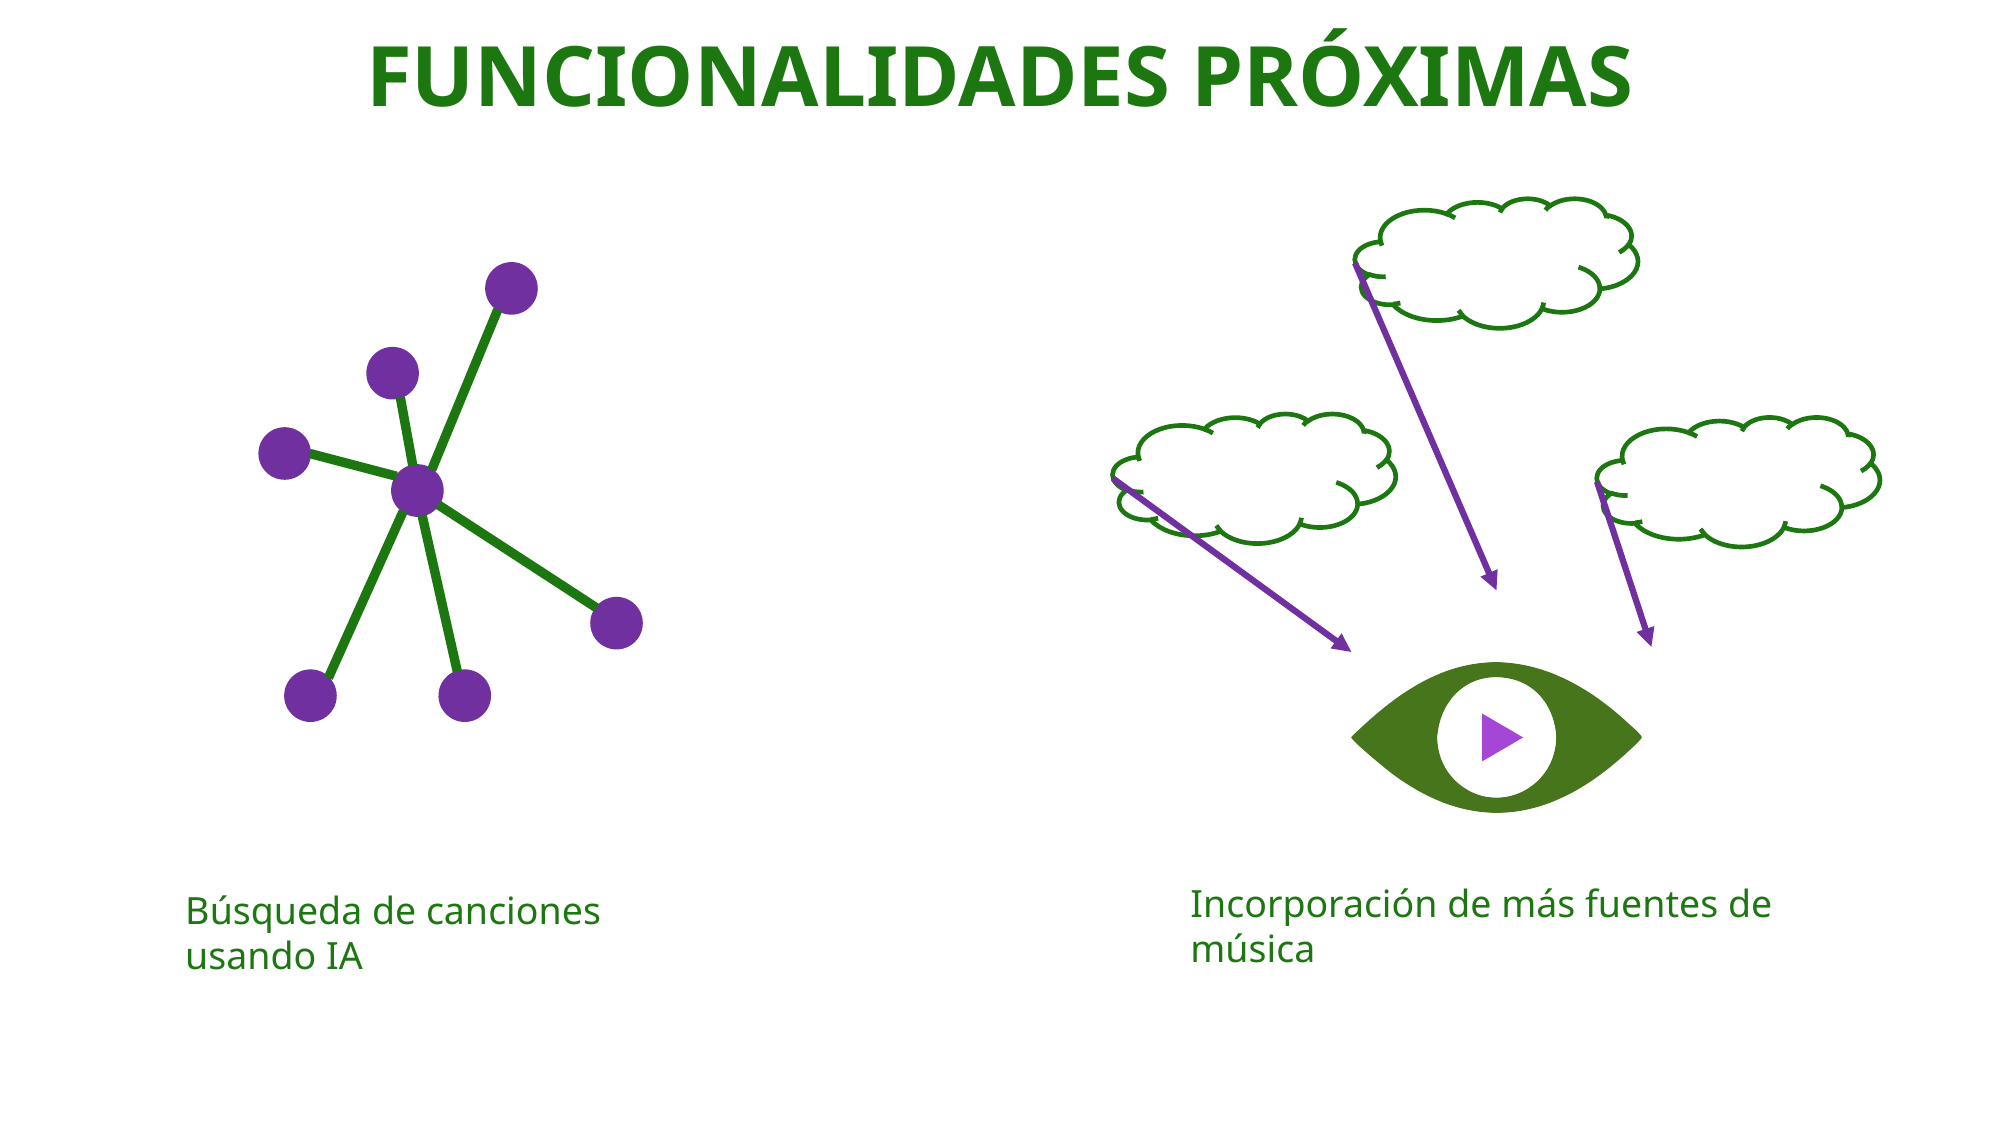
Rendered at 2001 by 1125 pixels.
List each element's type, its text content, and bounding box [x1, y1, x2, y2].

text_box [1112, 198, 1880, 813]
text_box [259, 263, 642, 721]
text_box Búsqueda de canciones usando IA [170, 879, 731, 985]
text_box Incorporación de más fuentes de música [1175, 872, 1830, 978]
text_box FUNCIONALIDADES PRÓXIMAS [214, 15, 1786, 131]
